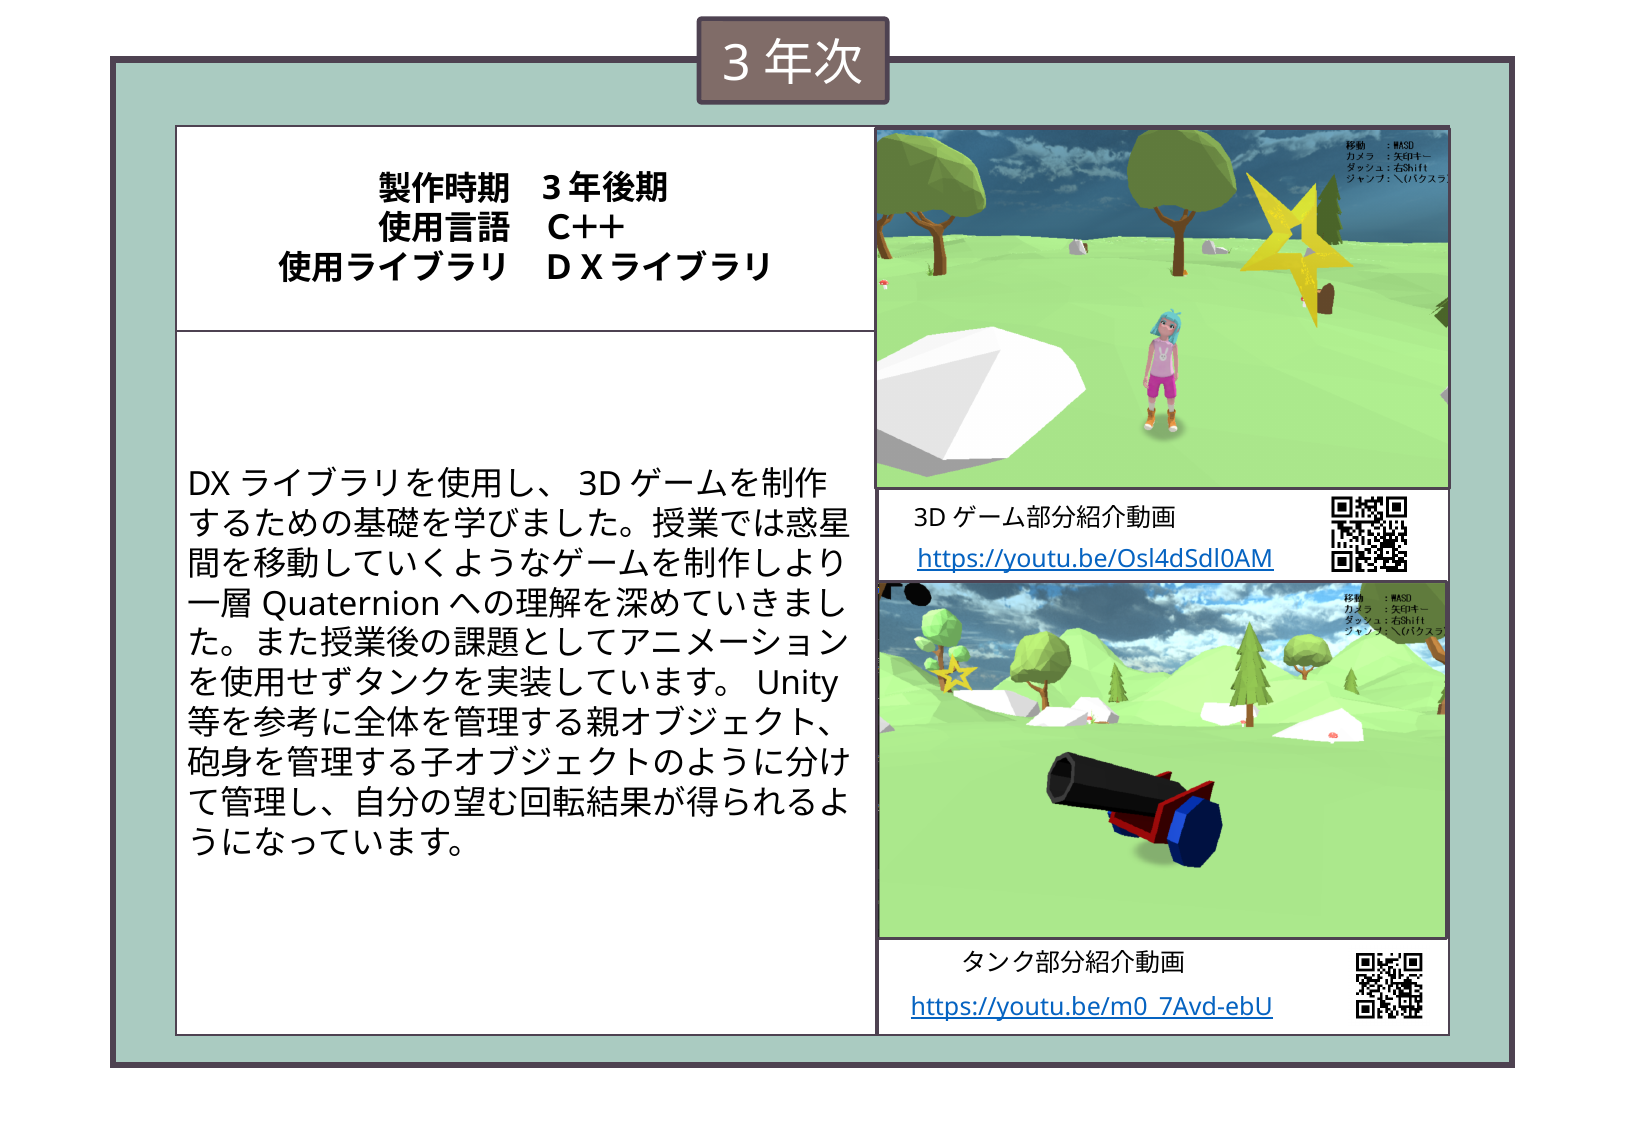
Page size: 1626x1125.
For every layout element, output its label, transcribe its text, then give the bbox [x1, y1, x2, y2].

text_box 製作期間 [175, 125, 877, 1036]
text_box タンク部分紹介動画 [946, 940, 1201, 984]
text_box [112, 58, 1513, 1066]
text_box 3Dゲーム部分紹介動画 [899, 494, 1192, 539]
text_box [877, 490, 1450, 1036]
text_box 3年次 [698, 22, 888, 98]
text_box [697, 17, 889, 104]
text_box https://youtu.be/m0_7Avd-ebU [895, 983, 1289, 1032]
picture [876, 130, 1449, 937]
picture [1348, 944, 1430, 1026]
text_box 製作時期 使用言語 使用ライブラリ [177, 159, 526, 294]
text_box 3年後期 Ｃ＋＋ ＤＸライブラリ [527, 158, 874, 294]
text_box DXライブラリを使用し、3Dゲームを制作するための基礎を学びました。授業では惑星間を移動していくようなゲームを制作しより一層Quaternionへの理解を深めていきました。また授業後の課題としてアニメーションを使用せずタンクを実装しています。Unity等を参考に全体を管理する親オブジェクト、砲身を管理する子オブジェクトのように分けて管理し、自分の望む回転結果が得られるようになっています。 [172, 454, 872, 869]
text_box https://youtu.be/Osl4dSdl0AM [902, 535, 1289, 580]
